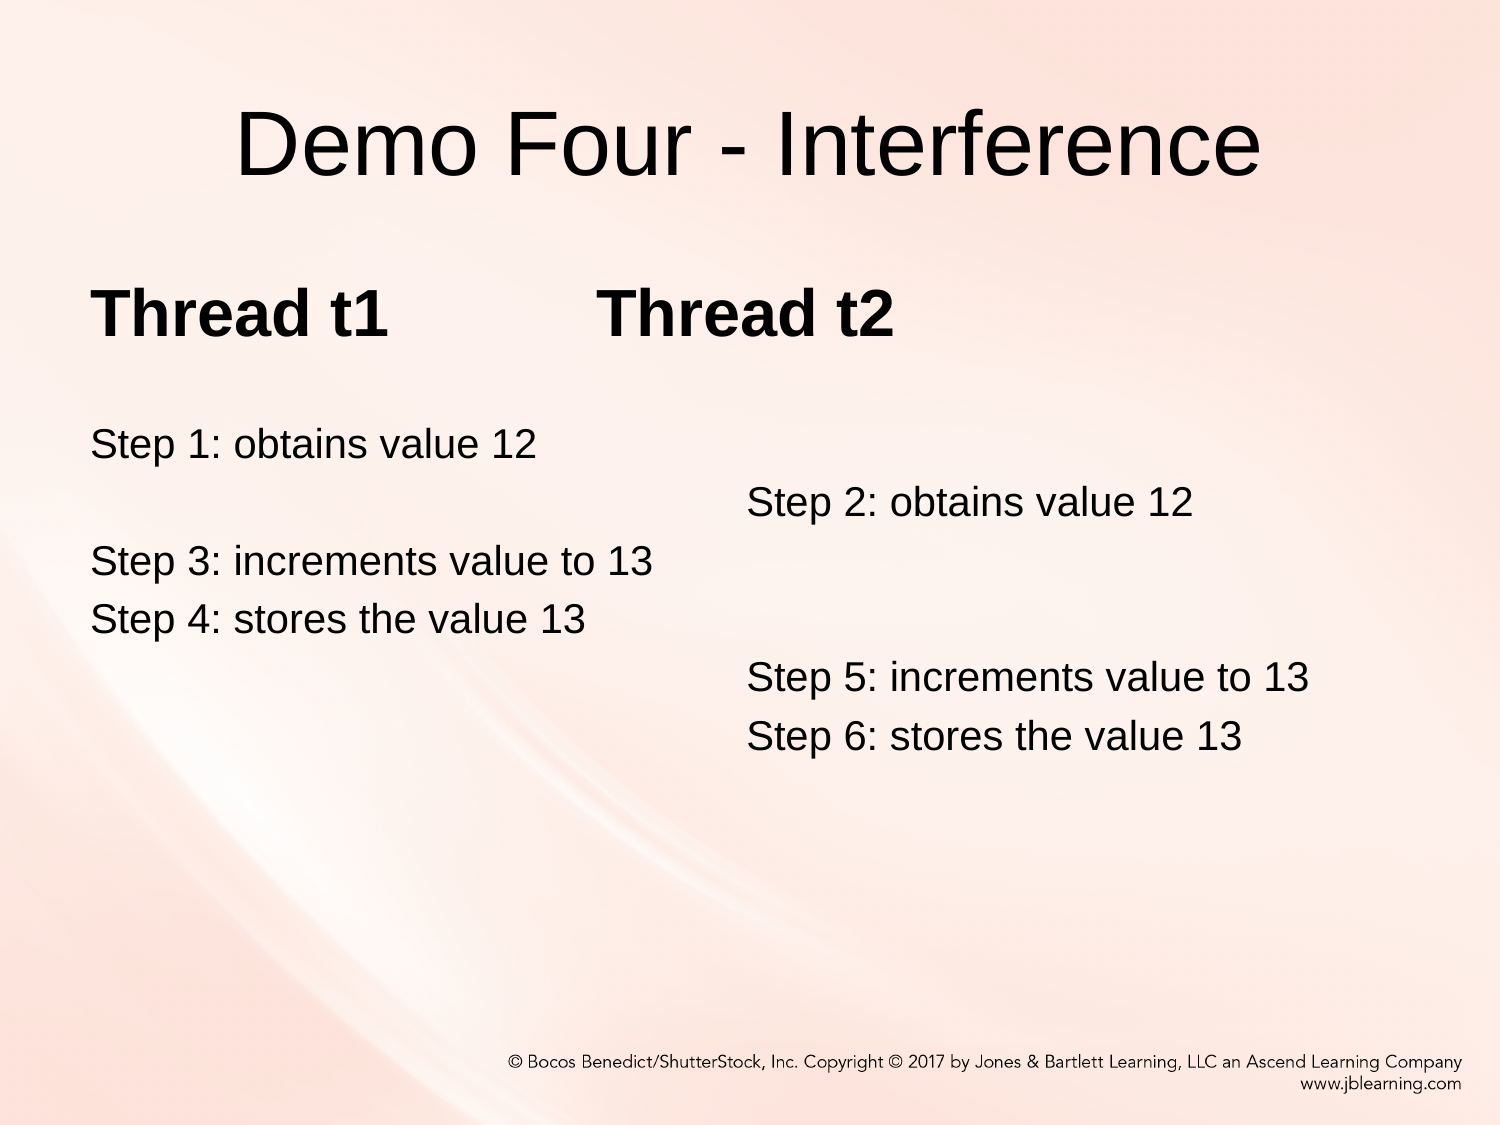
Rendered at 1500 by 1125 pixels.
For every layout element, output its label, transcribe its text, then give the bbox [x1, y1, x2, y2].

title Demo Four - Interference [75, 45, 1425, 233]
list Thread t1 Thread t2 Step 1: obtains value 12 Step 2: obtains value 12 Step 3: increments value to 13 Step 4: stores the value 13 Step 5: increments value to 13 Step 6: stores the value 13 [75, 262, 1425, 1005]
picture [0, 0, 1500, 1125]
